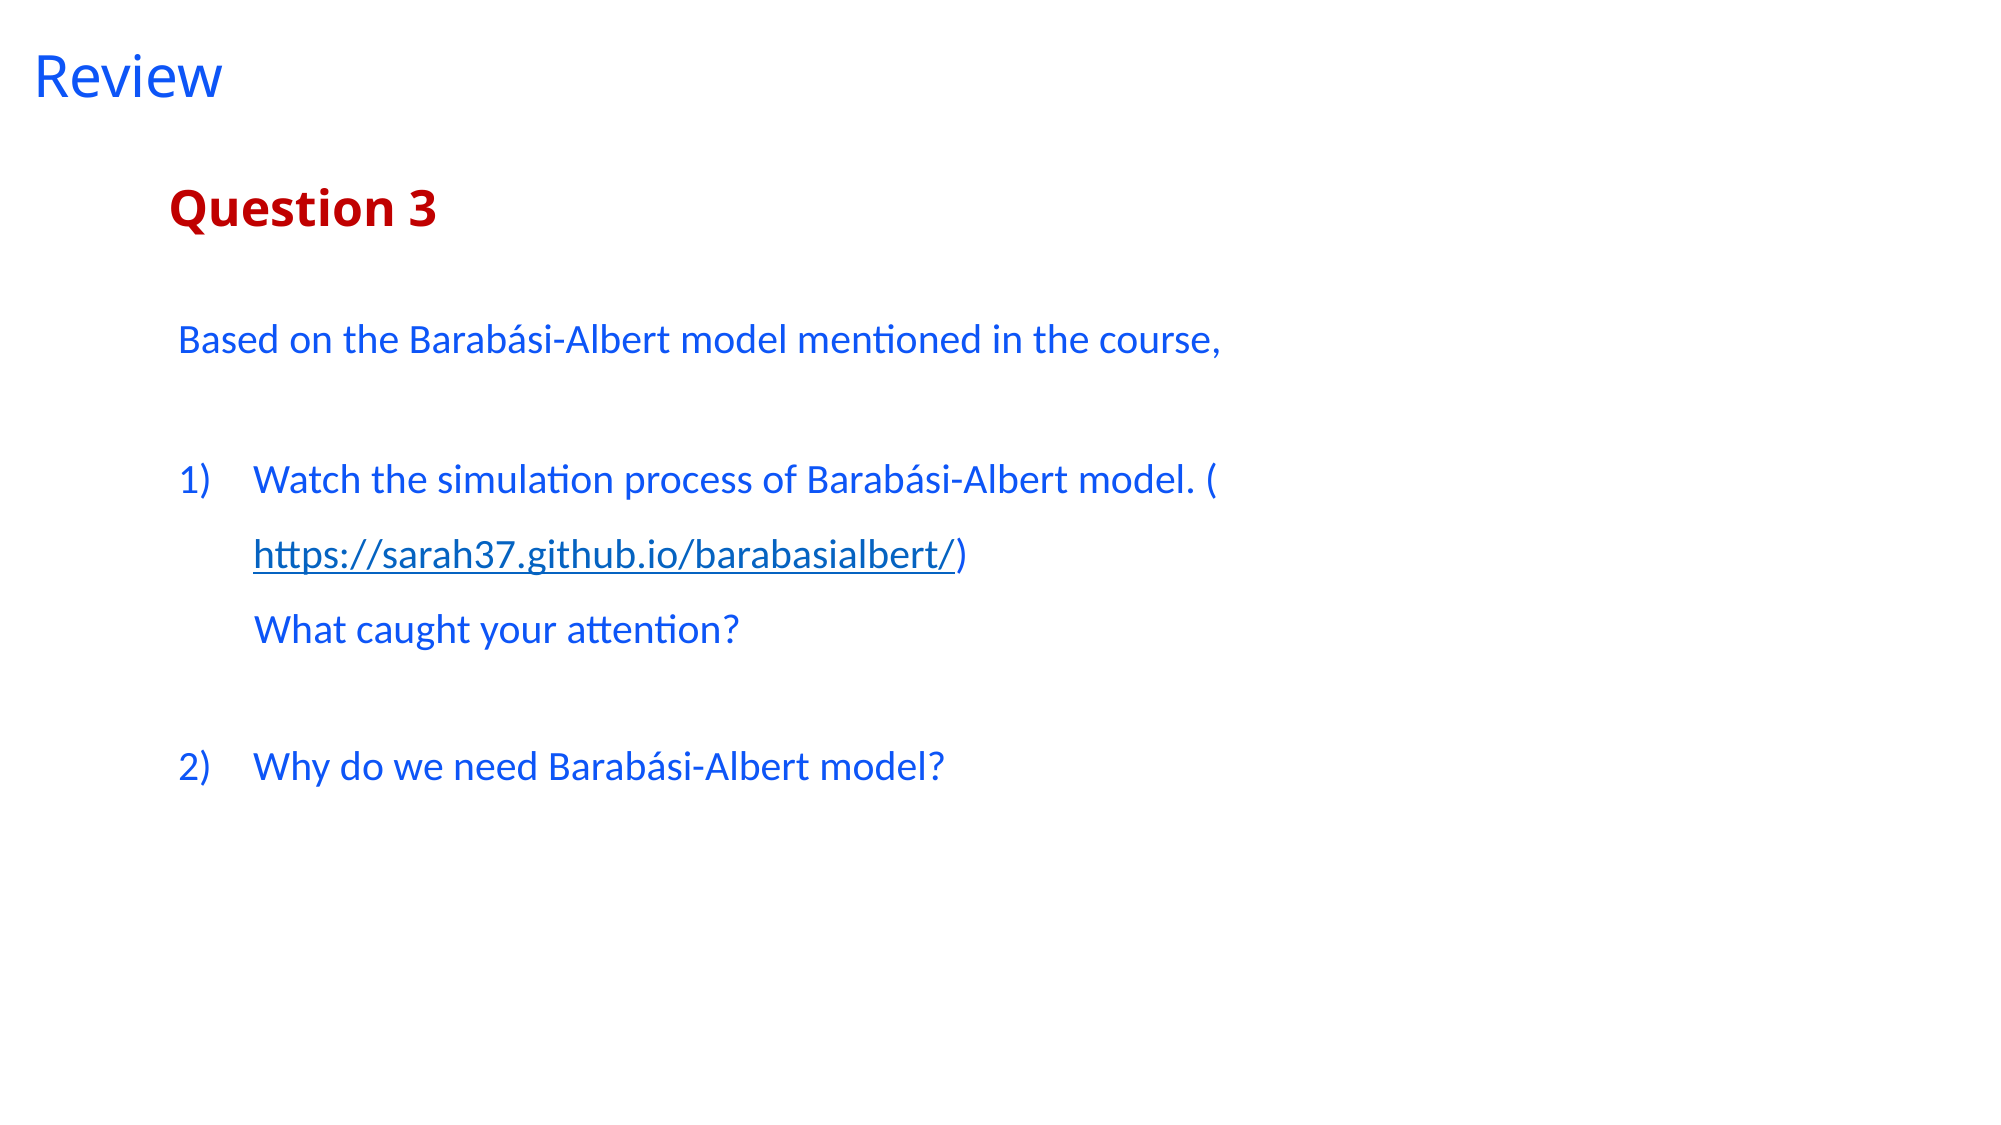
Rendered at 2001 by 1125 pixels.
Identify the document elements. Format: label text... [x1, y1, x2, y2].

text_box Based on the Barabási-Albert model mentioned in the course, Watch the simulation process of Barabási-Albert model. (https://sarah37.github.io/barabasialbert/) What caught your attention? Why do we need Barabási-Albert model? [163, 279, 1837, 834]
text_box Question 3 [153, 148, 1879, 272]
title Review [18, 17, 1744, 141]
